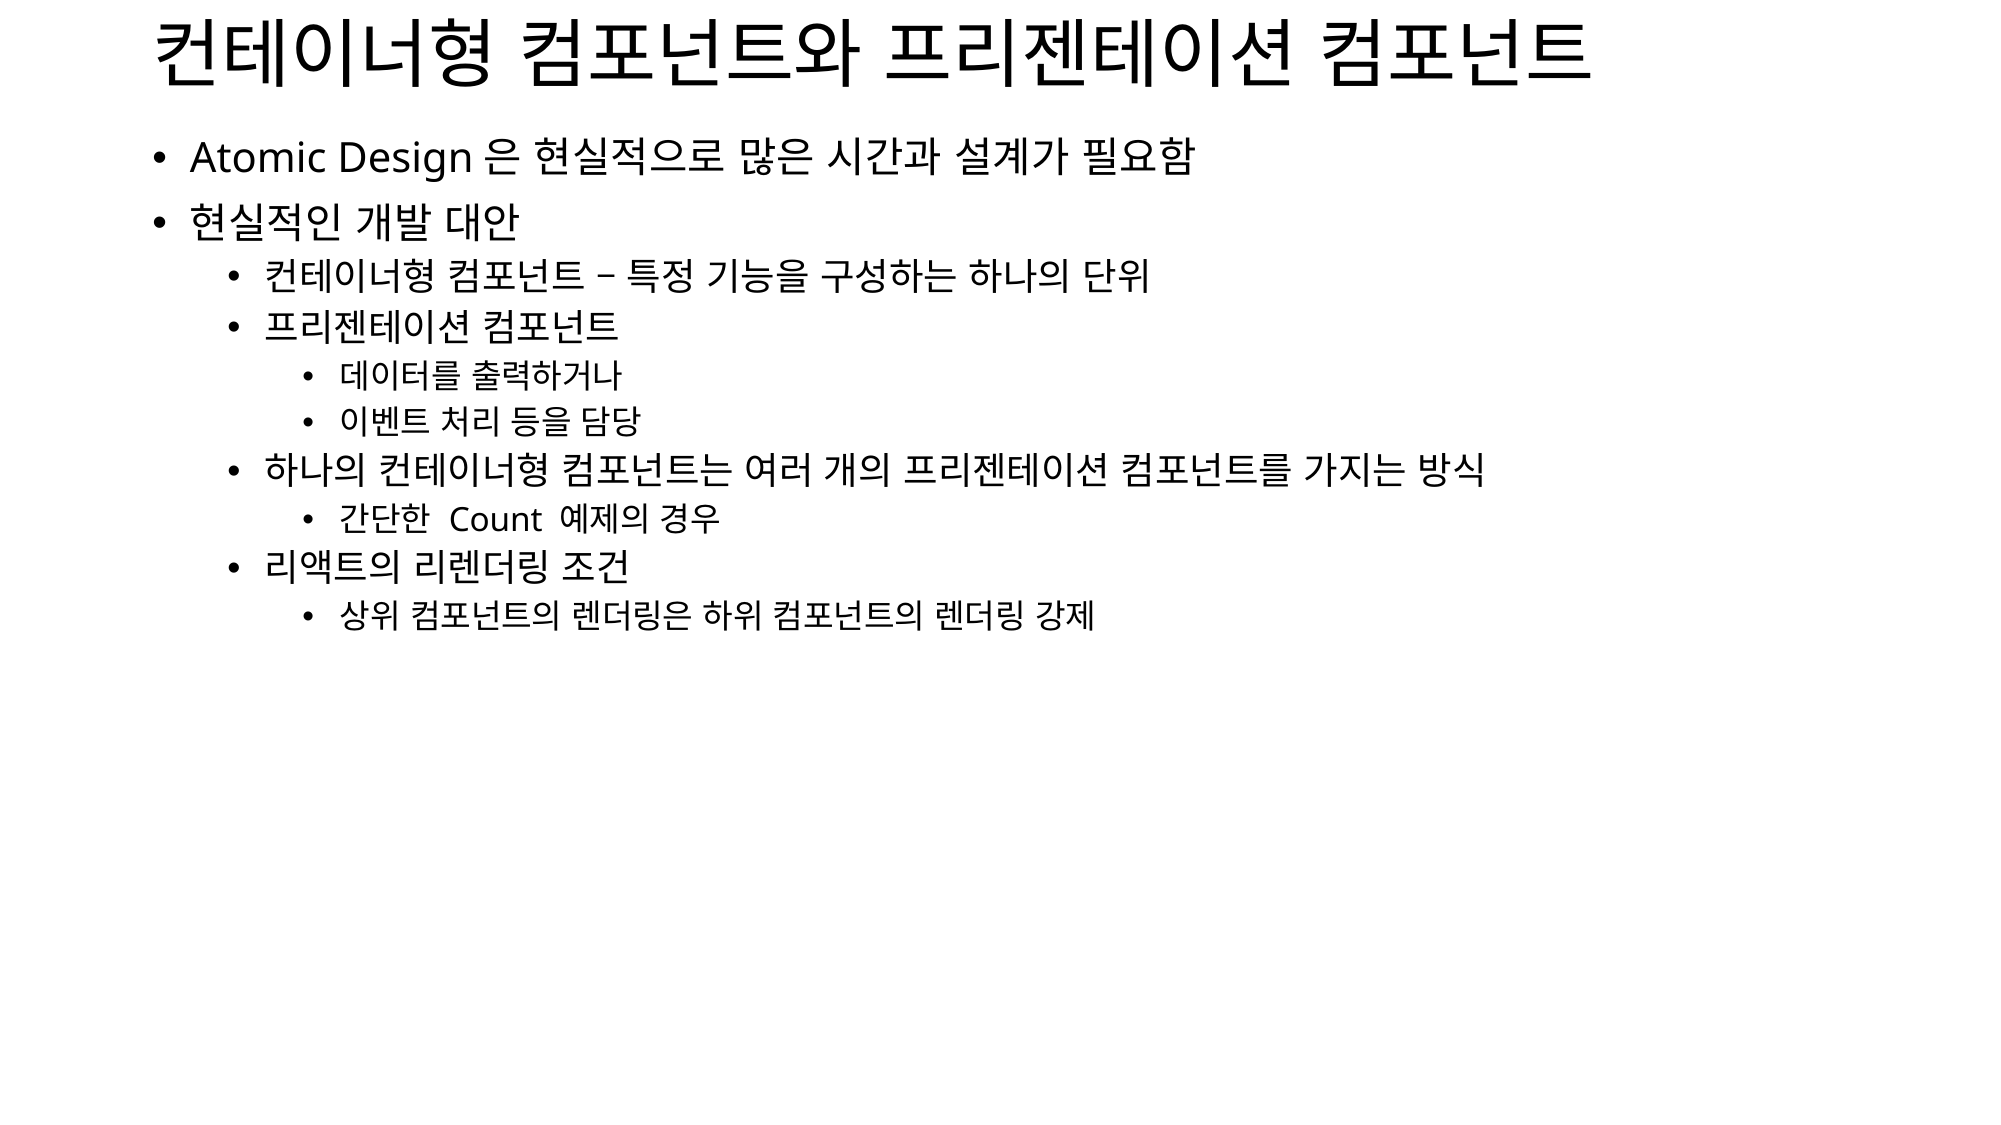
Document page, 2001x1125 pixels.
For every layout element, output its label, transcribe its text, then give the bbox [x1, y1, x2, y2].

title 컨테이너형 컴포넌트와 프리젠테이션 컴포넌트 [137, 3, 1863, 112]
list Atomic Design은 현실적으로 많은 시간과 설계가 필요함 현실적인 개발 대안 컨테이너형 컴포넌트 – 특정 기능을 구성하는 하나의 단위 프리젠테이션 컴포넌트 데이터를 출력하거나 이벤트 처리 등을 담당 하나의 컨테이너형 컴포넌트는 여러 개의 프리젠테이션 컴포넌트를 가지는 방식 간단한 Count 예제의 경우 리액트의 리렌더링 조건 상위 컴포넌트의 렌더링은 하위 컴포넌트의 렌더링 강제 [137, 129, 1863, 1014]
